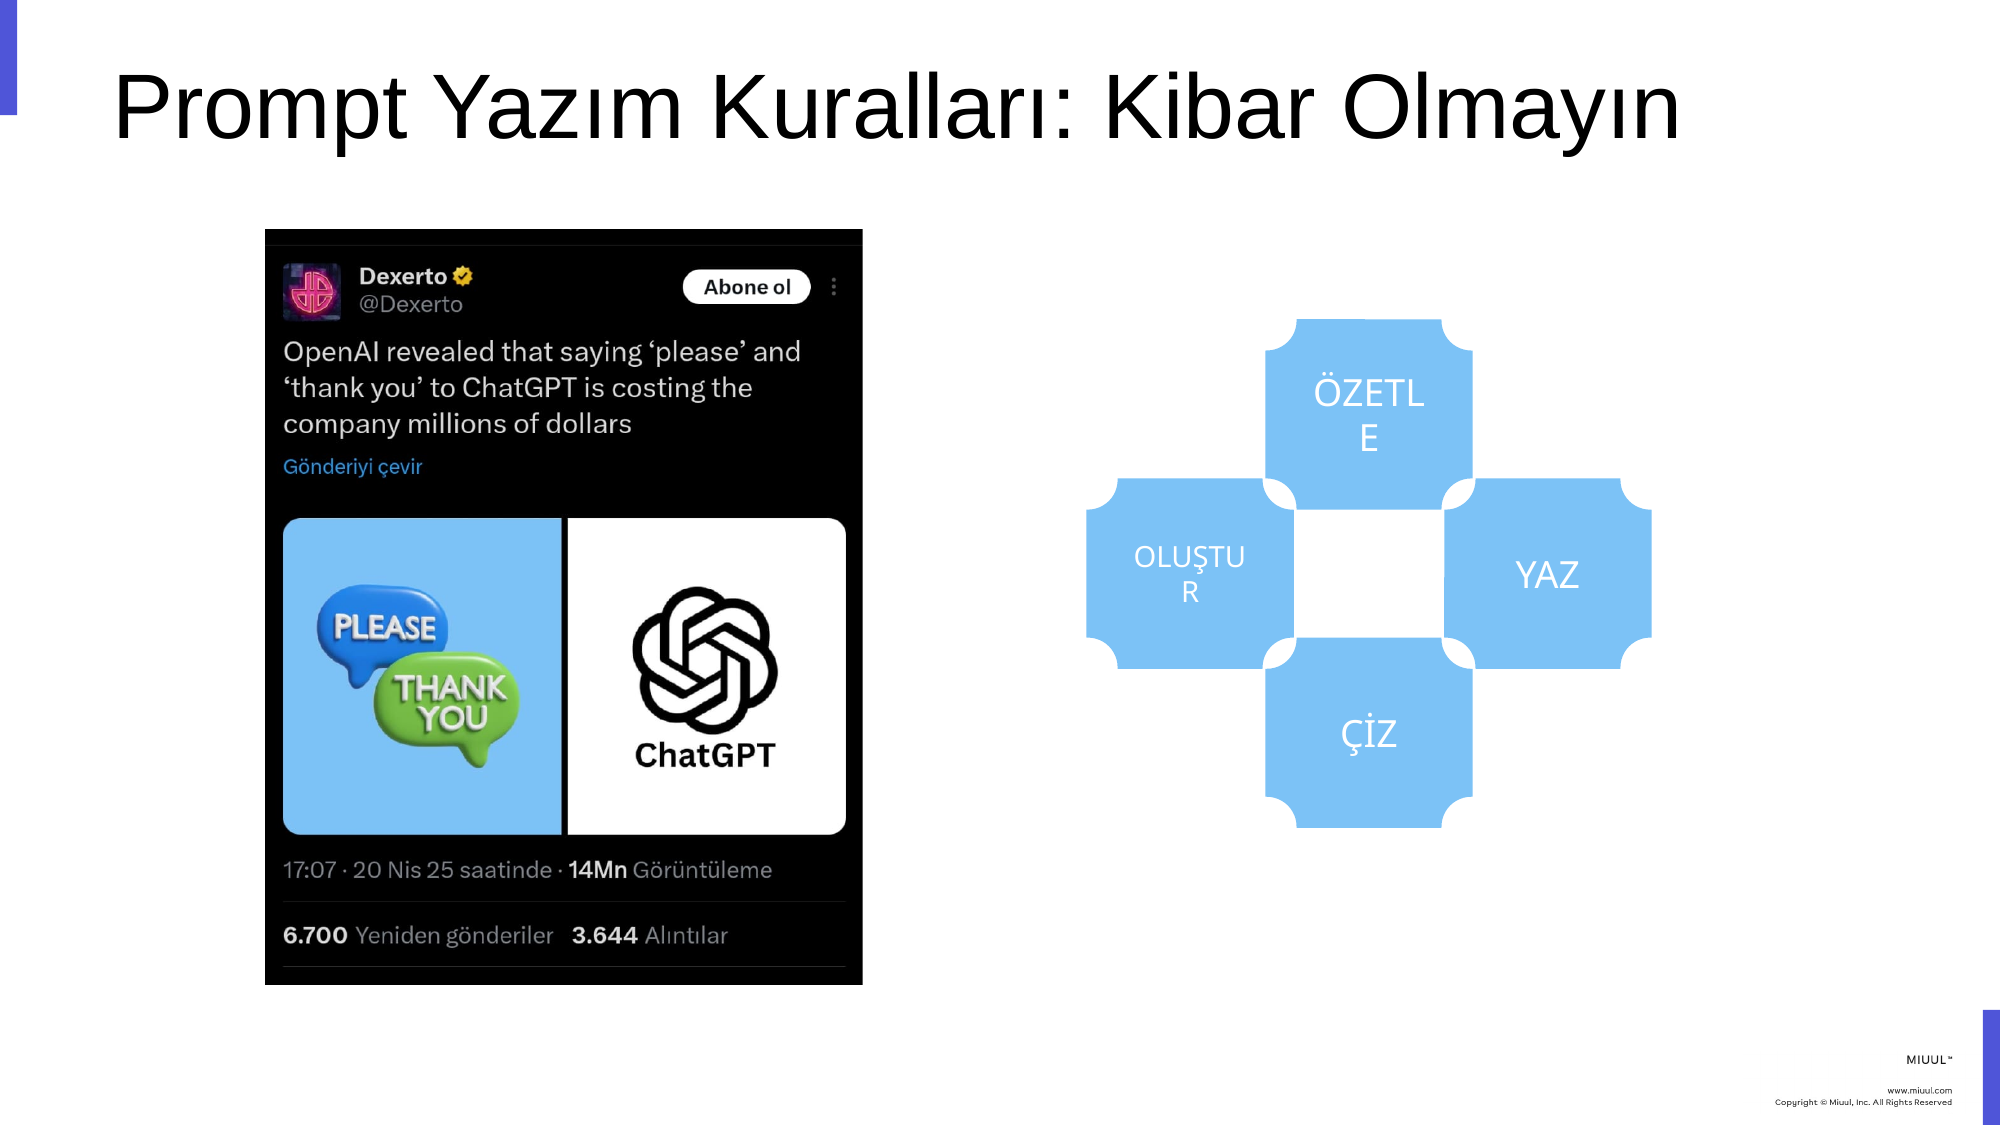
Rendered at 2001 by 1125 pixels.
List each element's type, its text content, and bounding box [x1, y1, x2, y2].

title Prompt Yazım Kuralları: Kibar Olmayın [97, 0, 1934, 218]
text_box ÖZETLE [1265, 319, 1473, 510]
picture [1742, 1050, 1984, 1115]
text_box [1982, 1009, 2000, 1125]
picture [264, 229, 864, 986]
text_box [0, 0, 18, 116]
text_box YAZ [1444, 478, 1652, 669]
text_box ÇİZ [1265, 637, 1473, 828]
text_box OLUŞTUR [1086, 478, 1294, 669]
